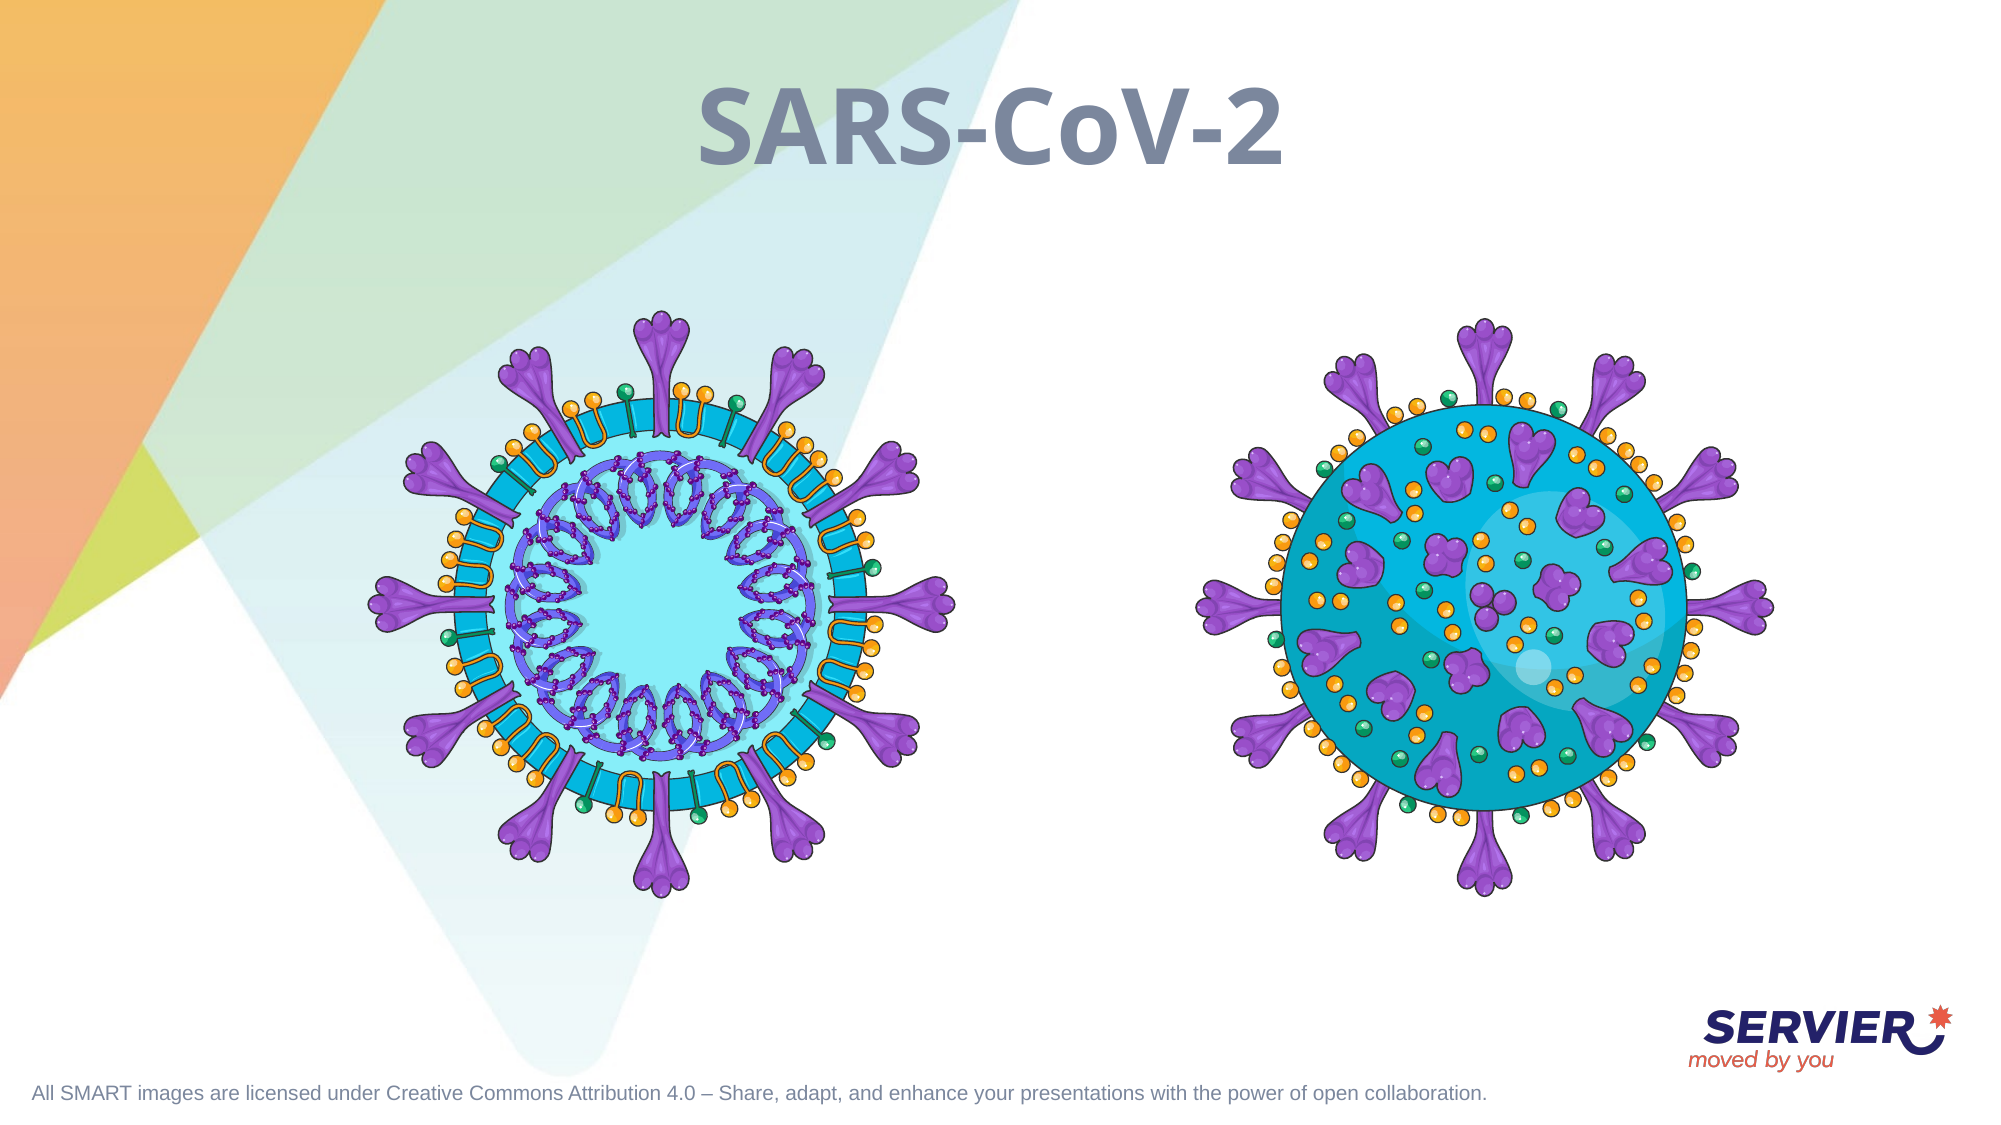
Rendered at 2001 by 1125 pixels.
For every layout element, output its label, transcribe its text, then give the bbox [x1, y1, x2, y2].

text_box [1195, 318, 1774, 897]
picture [0, 0, 2001, 1125]
title SARS-CoV-2 [55, 12, 1927, 232]
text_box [367, 310, 956, 899]
